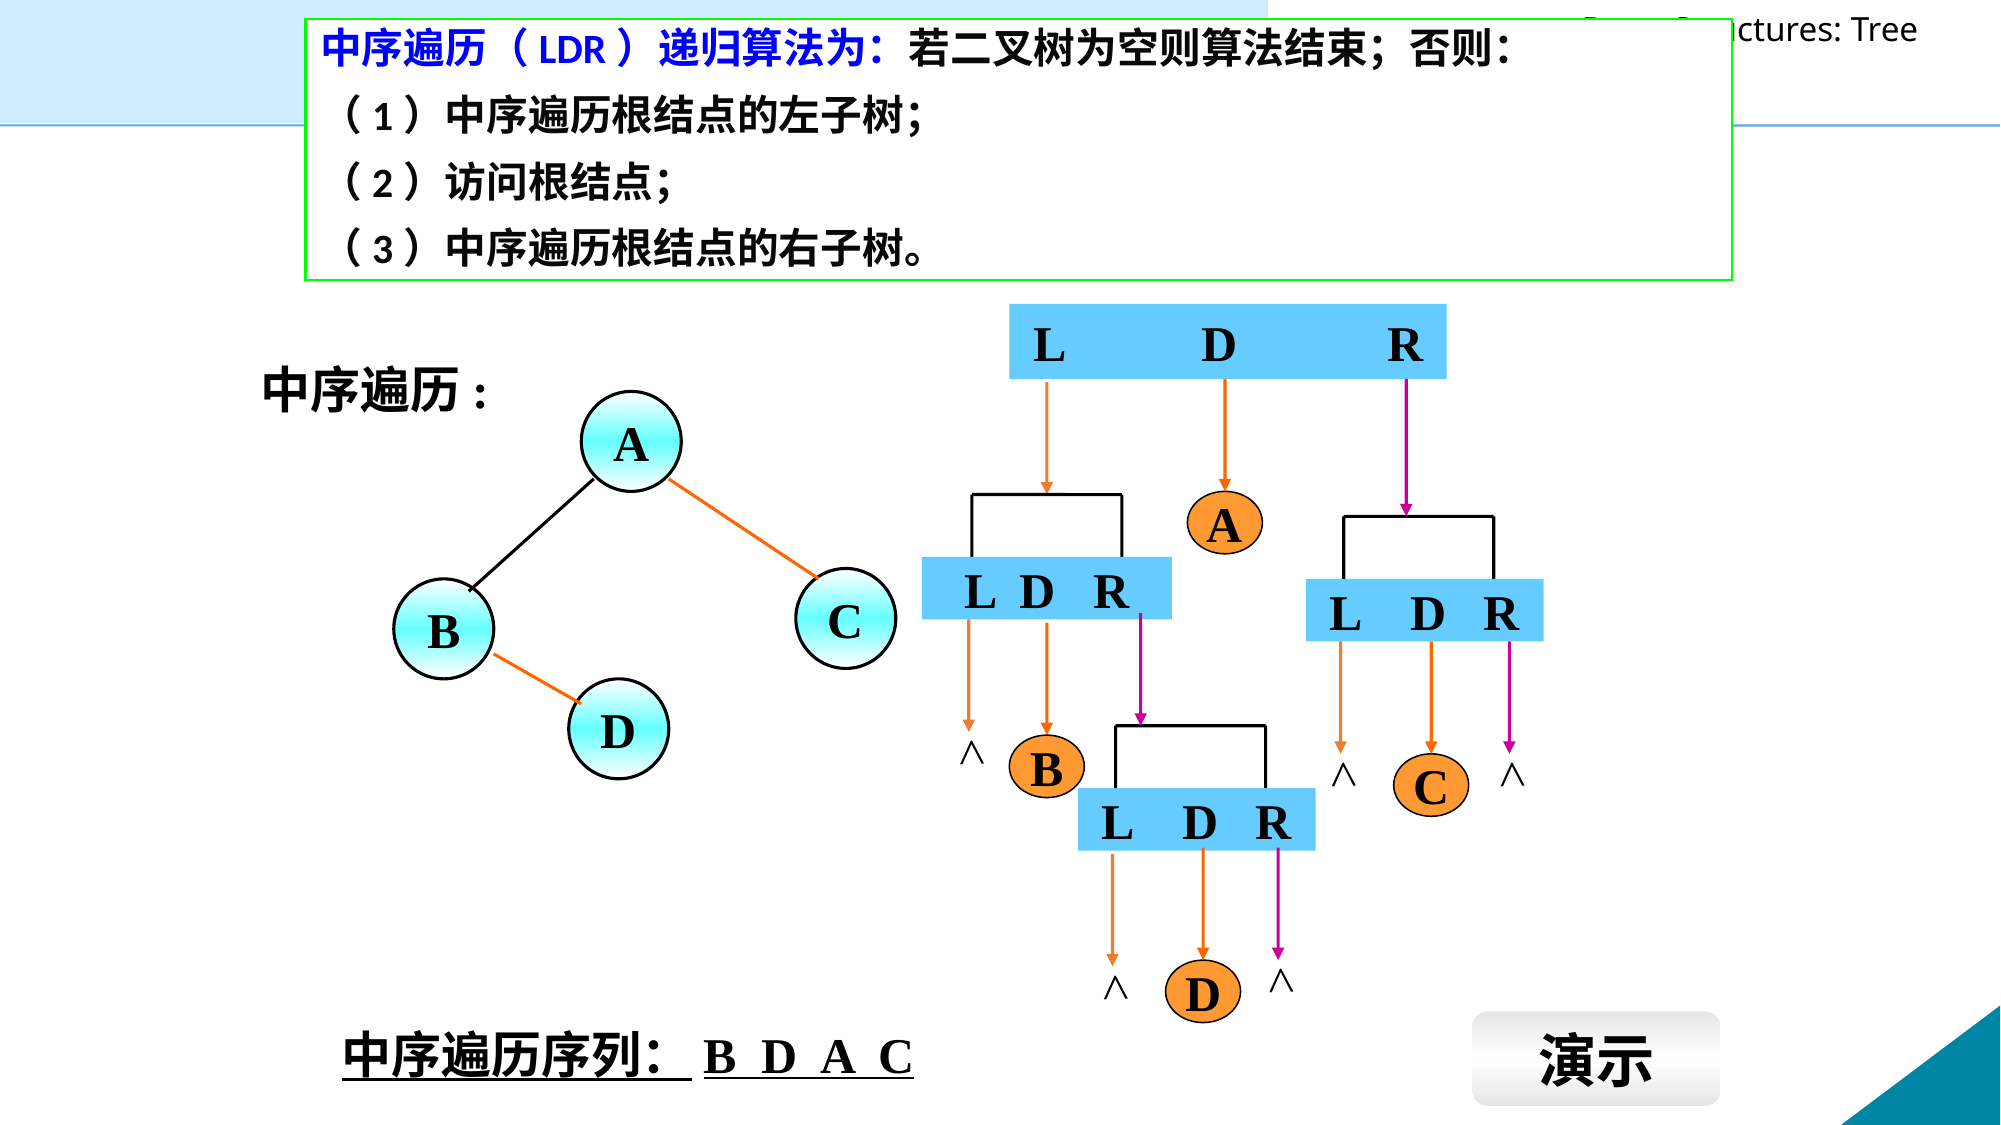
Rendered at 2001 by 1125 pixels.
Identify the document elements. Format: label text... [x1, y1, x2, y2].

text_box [1302, 641, 1379, 804]
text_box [1241, 847, 1316, 1011]
text_box L D R [1009, 303, 1447, 379]
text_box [393, 391, 896, 779]
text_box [1306, 378, 1544, 642]
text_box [1187, 378, 1263, 554]
text_box 中序遍历序列：B D A C [326, 1016, 930, 1092]
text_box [1393, 642, 1469, 817]
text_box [1078, 613, 1316, 851]
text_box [1009, 622, 1078, 798]
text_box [930, 619, 1007, 782]
text_box 中序遍历: [245, 350, 505, 426]
text_box 演示 [1472, 1011, 1721, 1106]
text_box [1165, 847, 1241, 1023]
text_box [921, 381, 1172, 620]
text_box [1074, 853, 1151, 1017]
text_box 中序遍历（LDR）递归算法为：若二叉树为空则算法结束；否则： （1）中序遍历根结点的左子树； （2）访问根结点； （3）中序遍历根结点的右子树。 [304, 18, 1733, 281]
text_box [1471, 641, 1548, 804]
